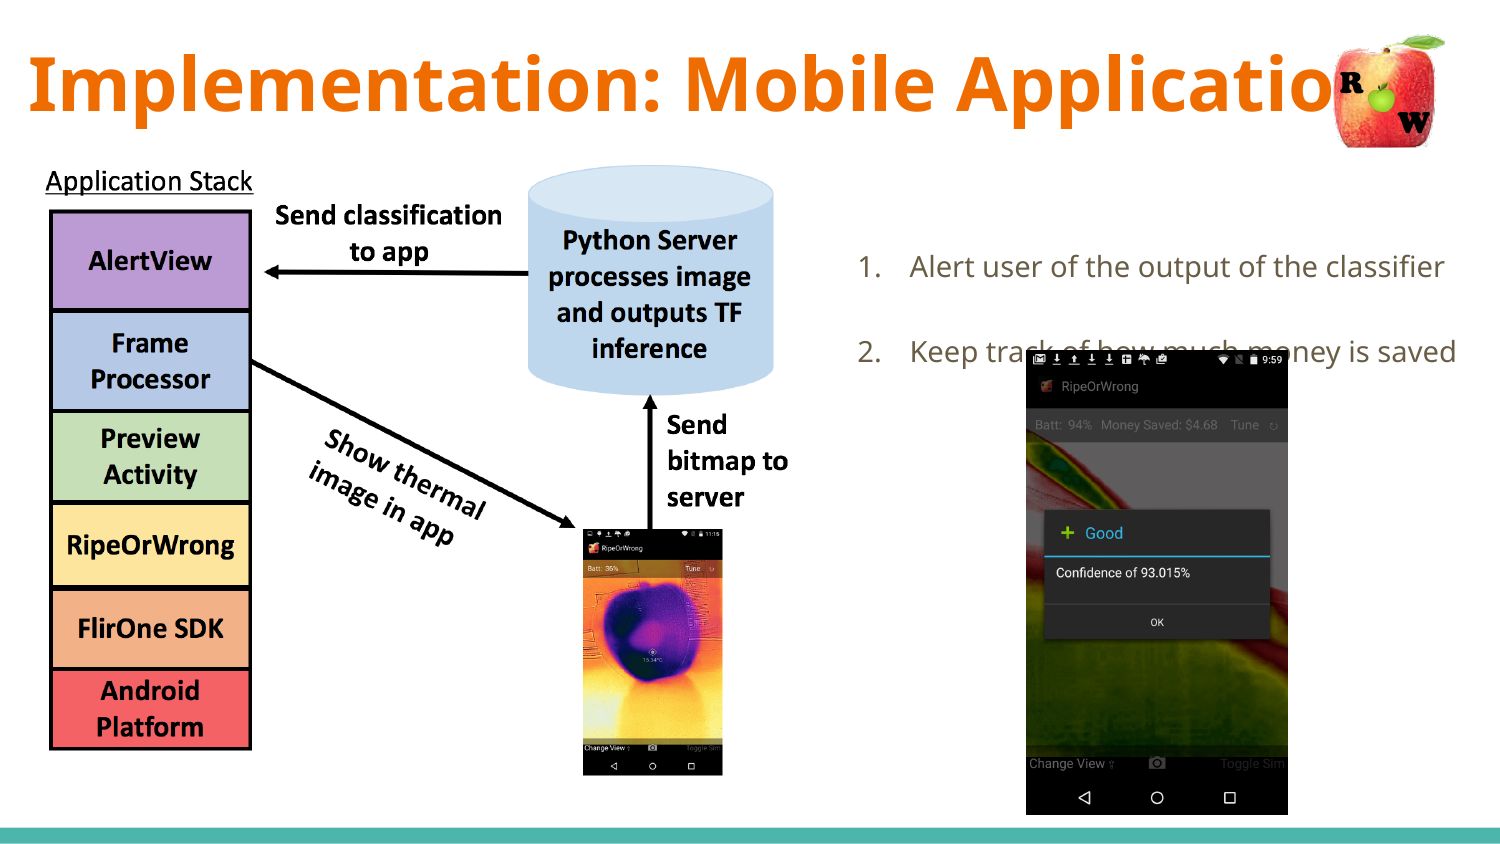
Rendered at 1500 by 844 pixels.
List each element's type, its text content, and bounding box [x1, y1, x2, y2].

picture [1026, 350, 1288, 815]
picture [30, 157, 802, 790]
list Alert user of the output of the classifier Keep track of how much money is saved [819, 215, 1495, 342]
picture [1313, 30, 1464, 158]
title Implementation: Mobile Application [13, 21, 1411, 138]
